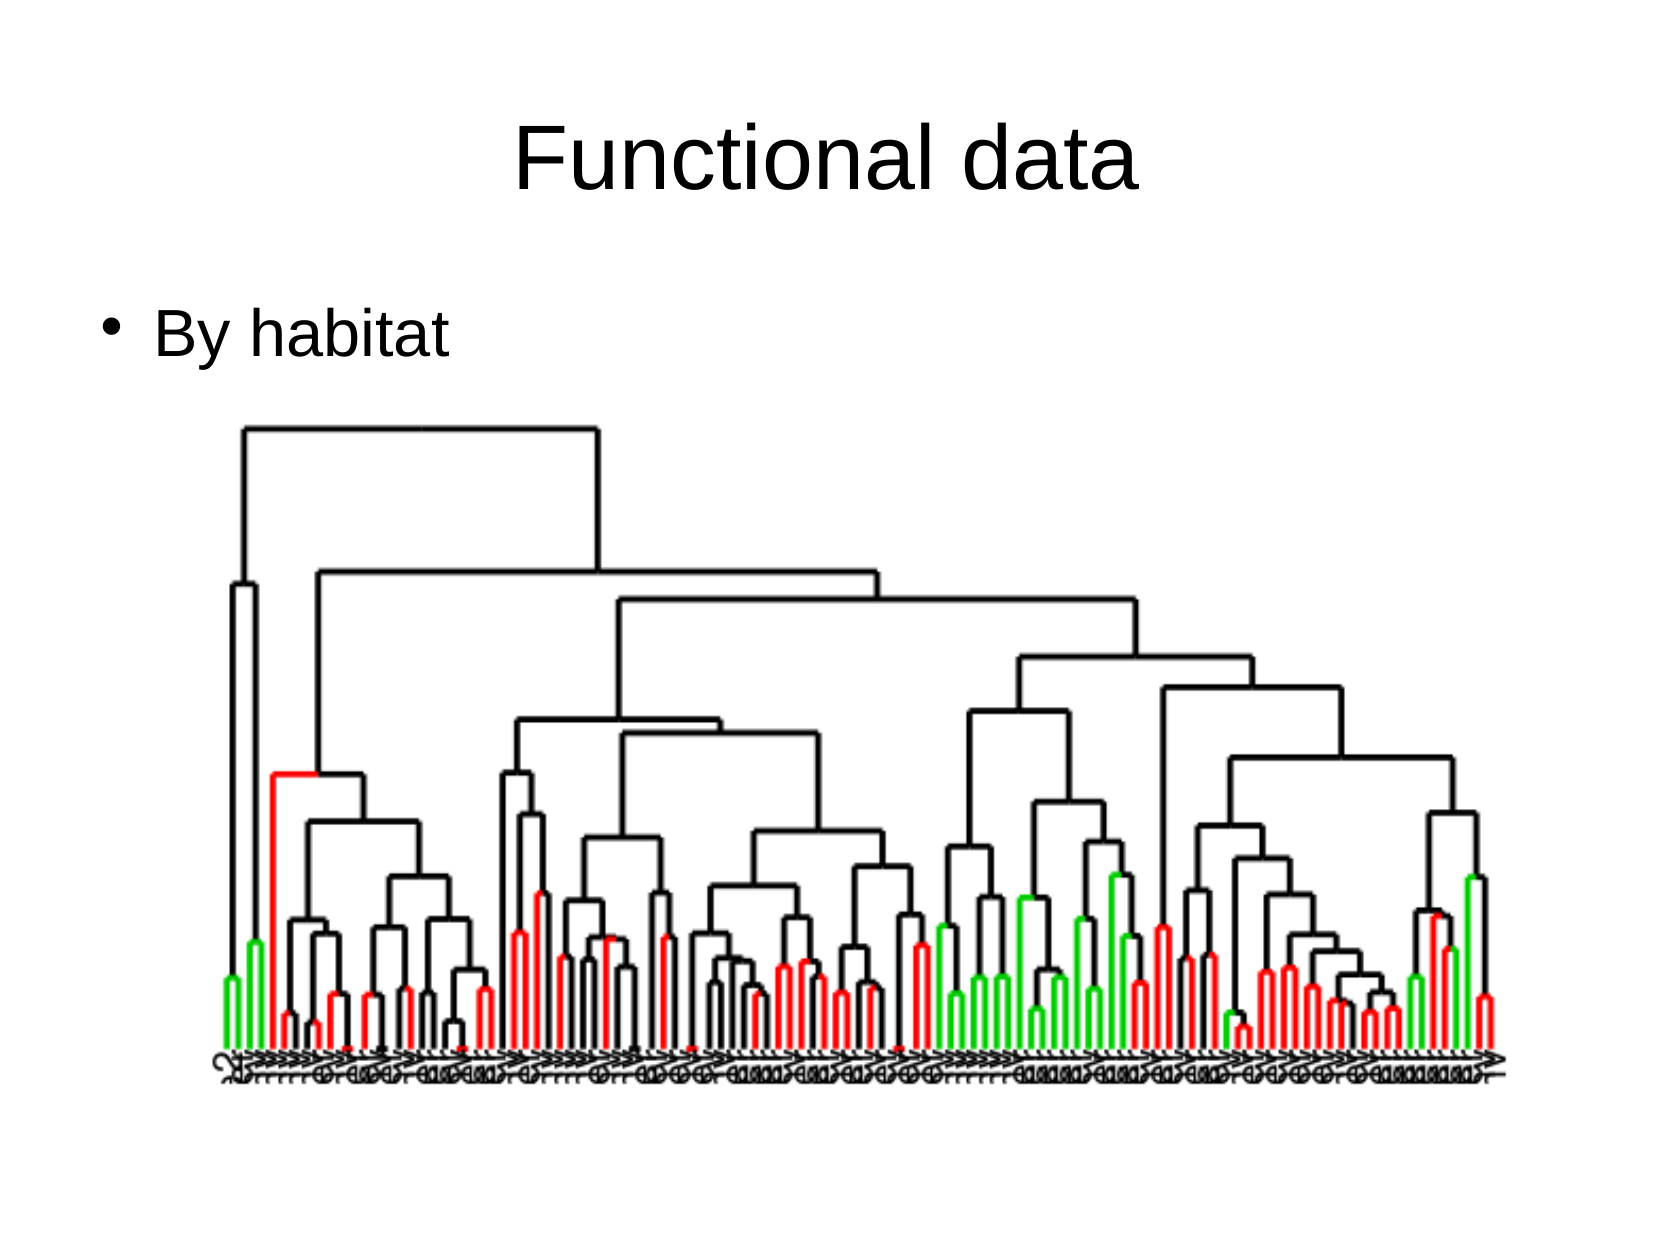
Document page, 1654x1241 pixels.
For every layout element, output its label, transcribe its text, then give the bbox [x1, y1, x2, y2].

text_box Functional data [82, 49, 1571, 257]
text_box By habitat [82, 290, 1571, 1010]
picture [141, 383, 1570, 1146]
